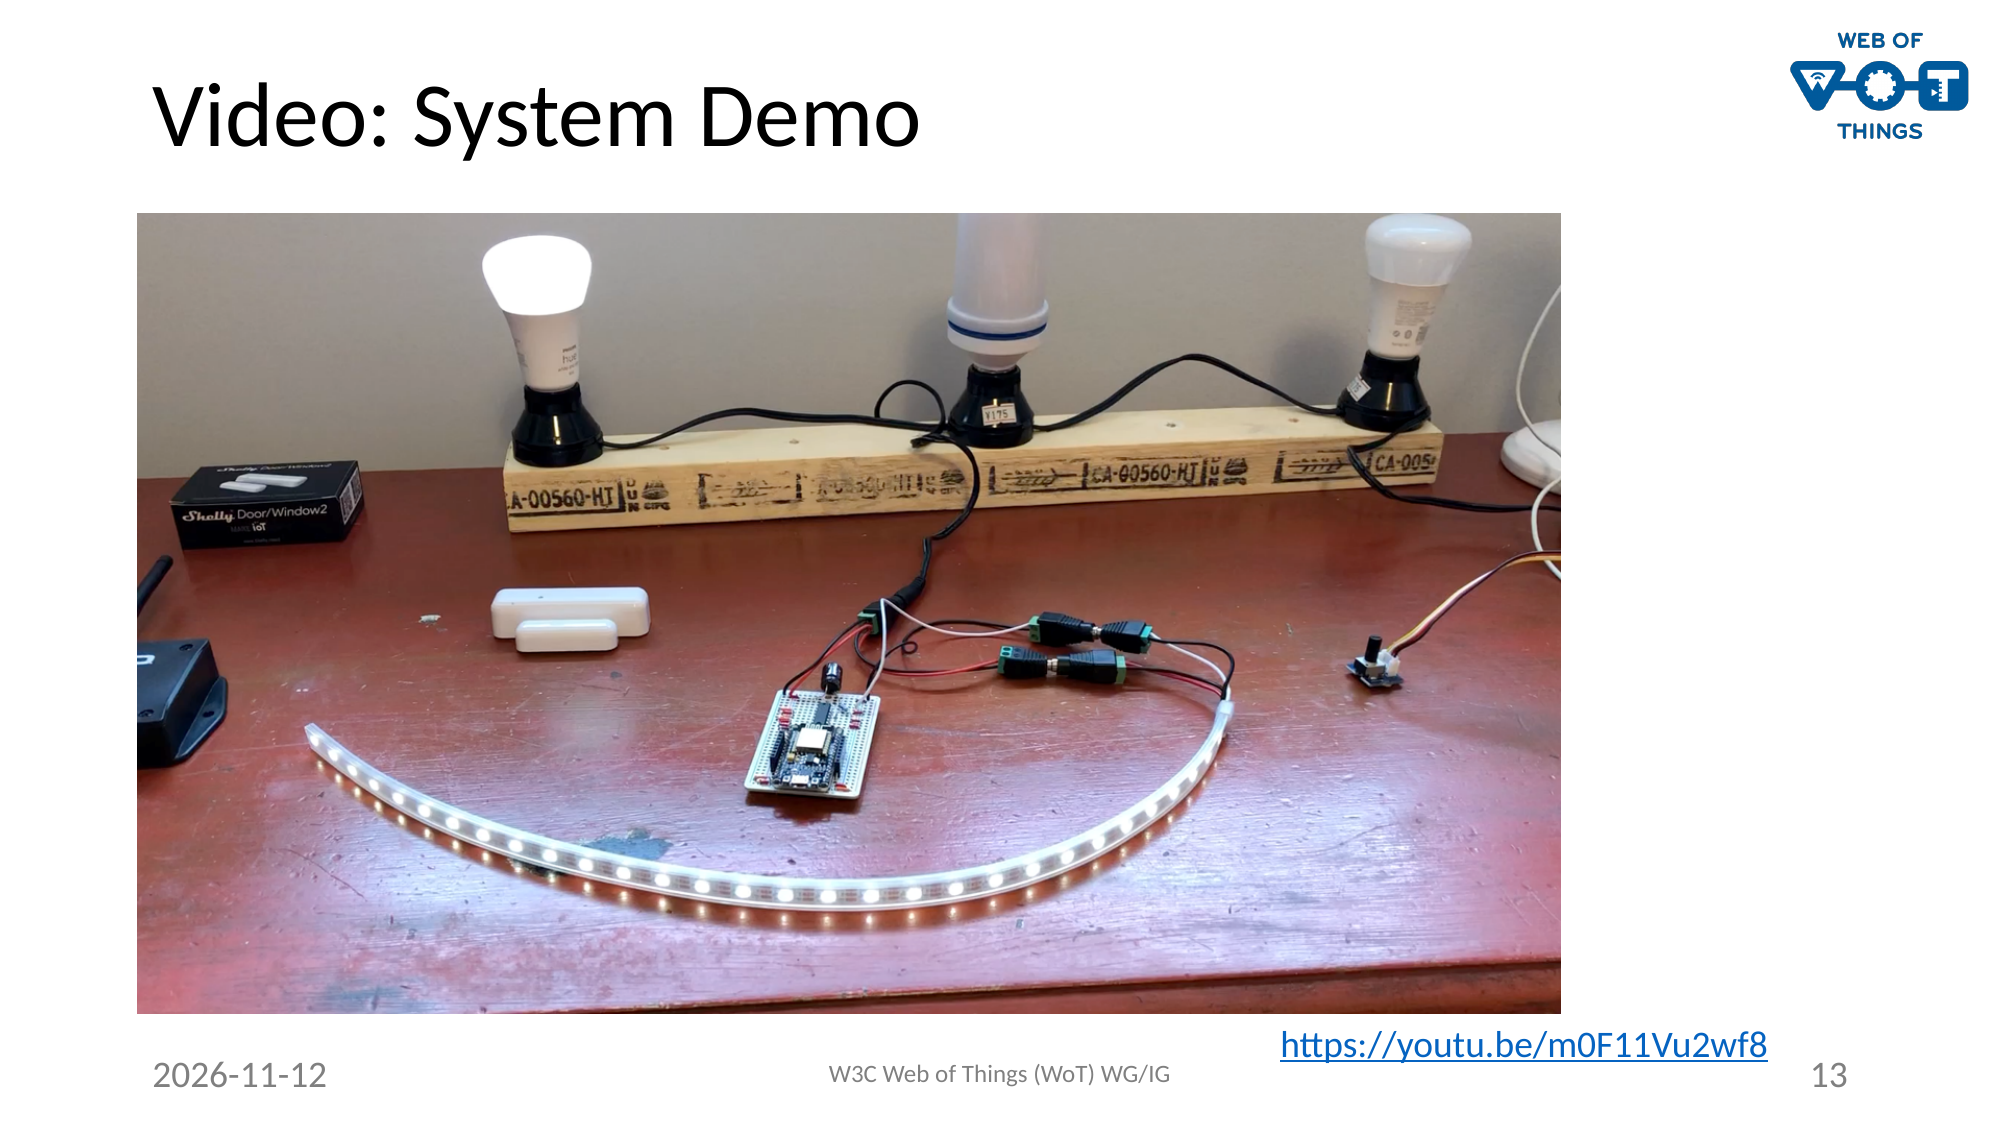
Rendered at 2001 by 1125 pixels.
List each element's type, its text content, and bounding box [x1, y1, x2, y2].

slide_number 13 [1412, 1042, 1863, 1103]
picture [137, 213, 1561, 1014]
title Video: System Demo [137, 59, 1863, 278]
picture [1773, 22, 1985, 149]
text_box https://youtu.be/m0F11Vu2wf8 [1265, 1012, 1784, 1073]
footer W3C Web of Things (WoT) WG/IG [662, 1042, 1338, 1103]
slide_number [137, 1042, 588, 1103]
